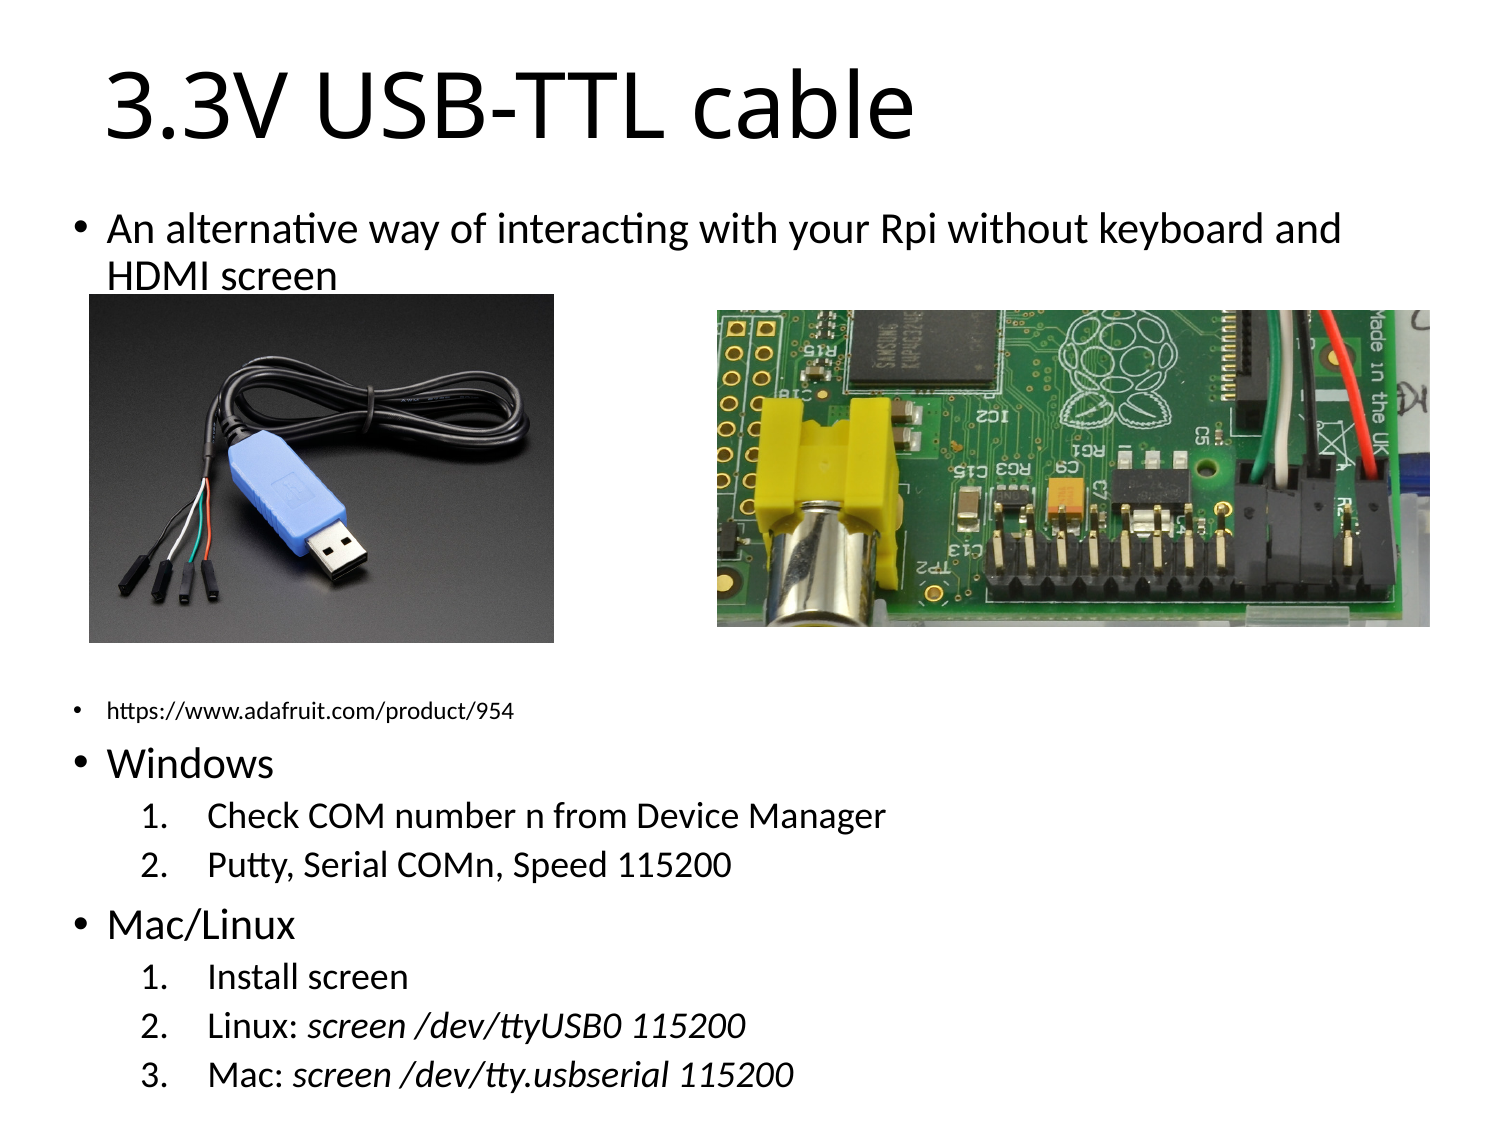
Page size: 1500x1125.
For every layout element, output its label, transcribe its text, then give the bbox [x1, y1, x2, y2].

picture [89, 294, 554, 643]
list An alternative way of interacting with your Rpi without keyboard and HDMI screen https://www.adafruit.com/product/954 Windows Check COM number n from Device Manager Putty, Serial COMn, Speed 115200 Mac/Linux Install screen Linux: screen /dev/ttyUSB0 115200 Mac: screen /dev/tty.usbserial 115200 [58, 197, 1447, 1109]
title 3.3V USB-TTL cable [89, 0, 1384, 197]
picture [717, 310, 1430, 628]
